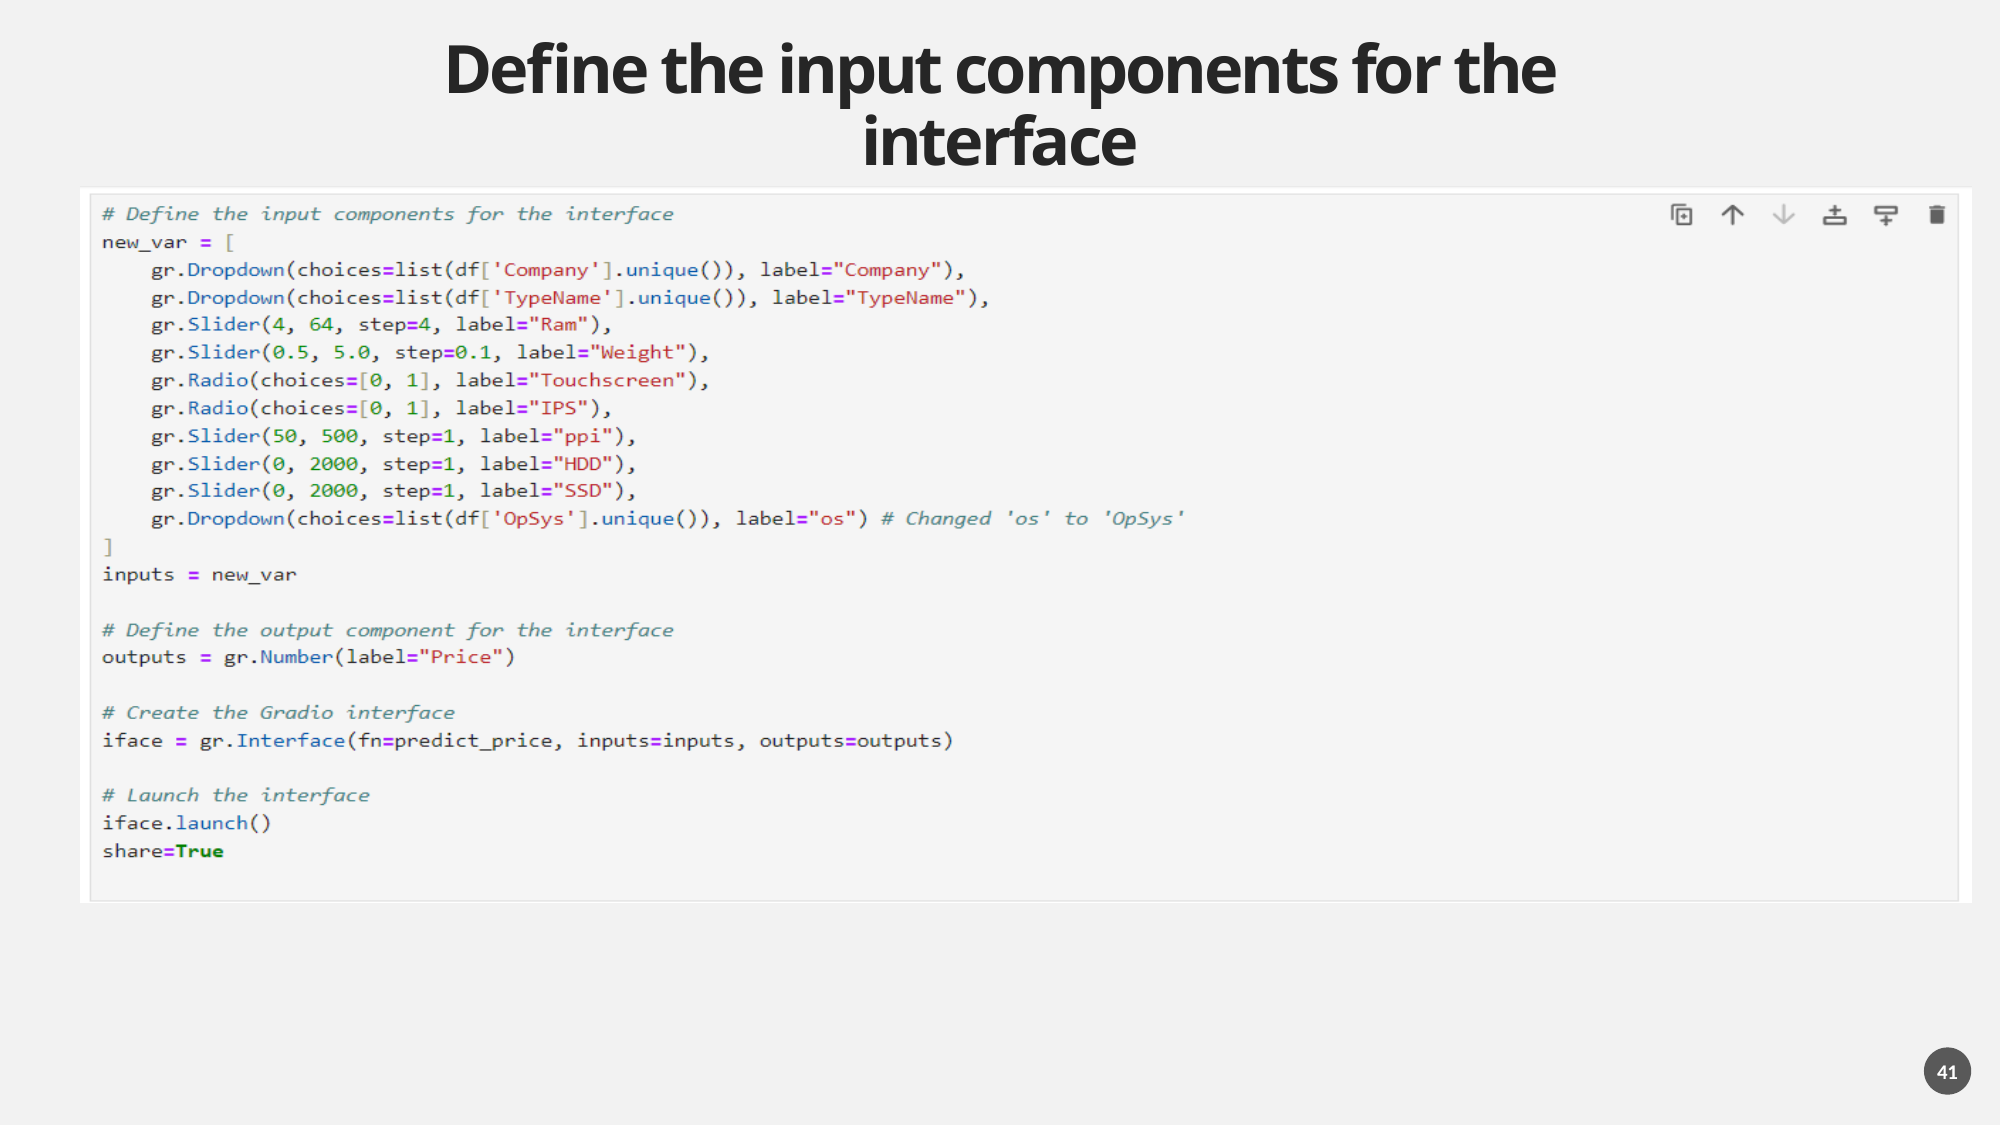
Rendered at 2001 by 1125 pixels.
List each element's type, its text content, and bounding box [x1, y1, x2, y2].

picture [80, 186, 1972, 903]
title Define the input components for the interface [403, 72, 1597, 144]
slide_number 41 [1923, 1047, 1972, 1095]
